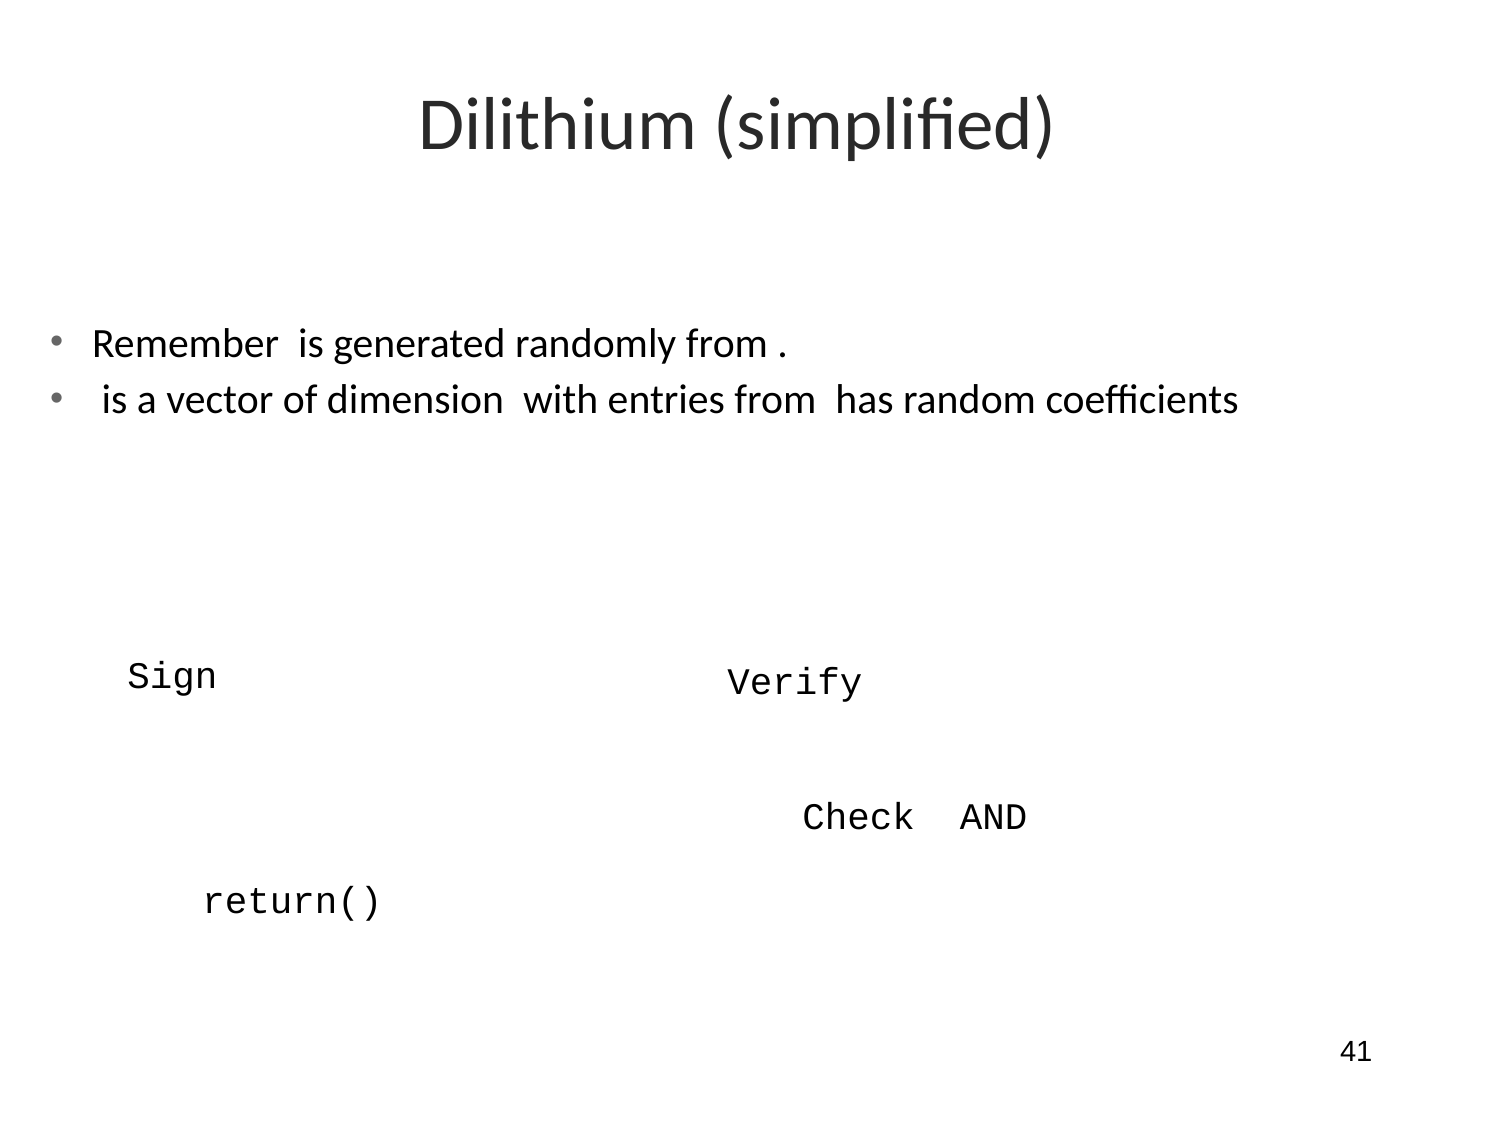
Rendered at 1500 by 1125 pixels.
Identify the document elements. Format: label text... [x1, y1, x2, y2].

slide_number 41 [1074, 1024, 1388, 1101]
text_box Dilithium (simplified) [50, 37, 1425, 213]
